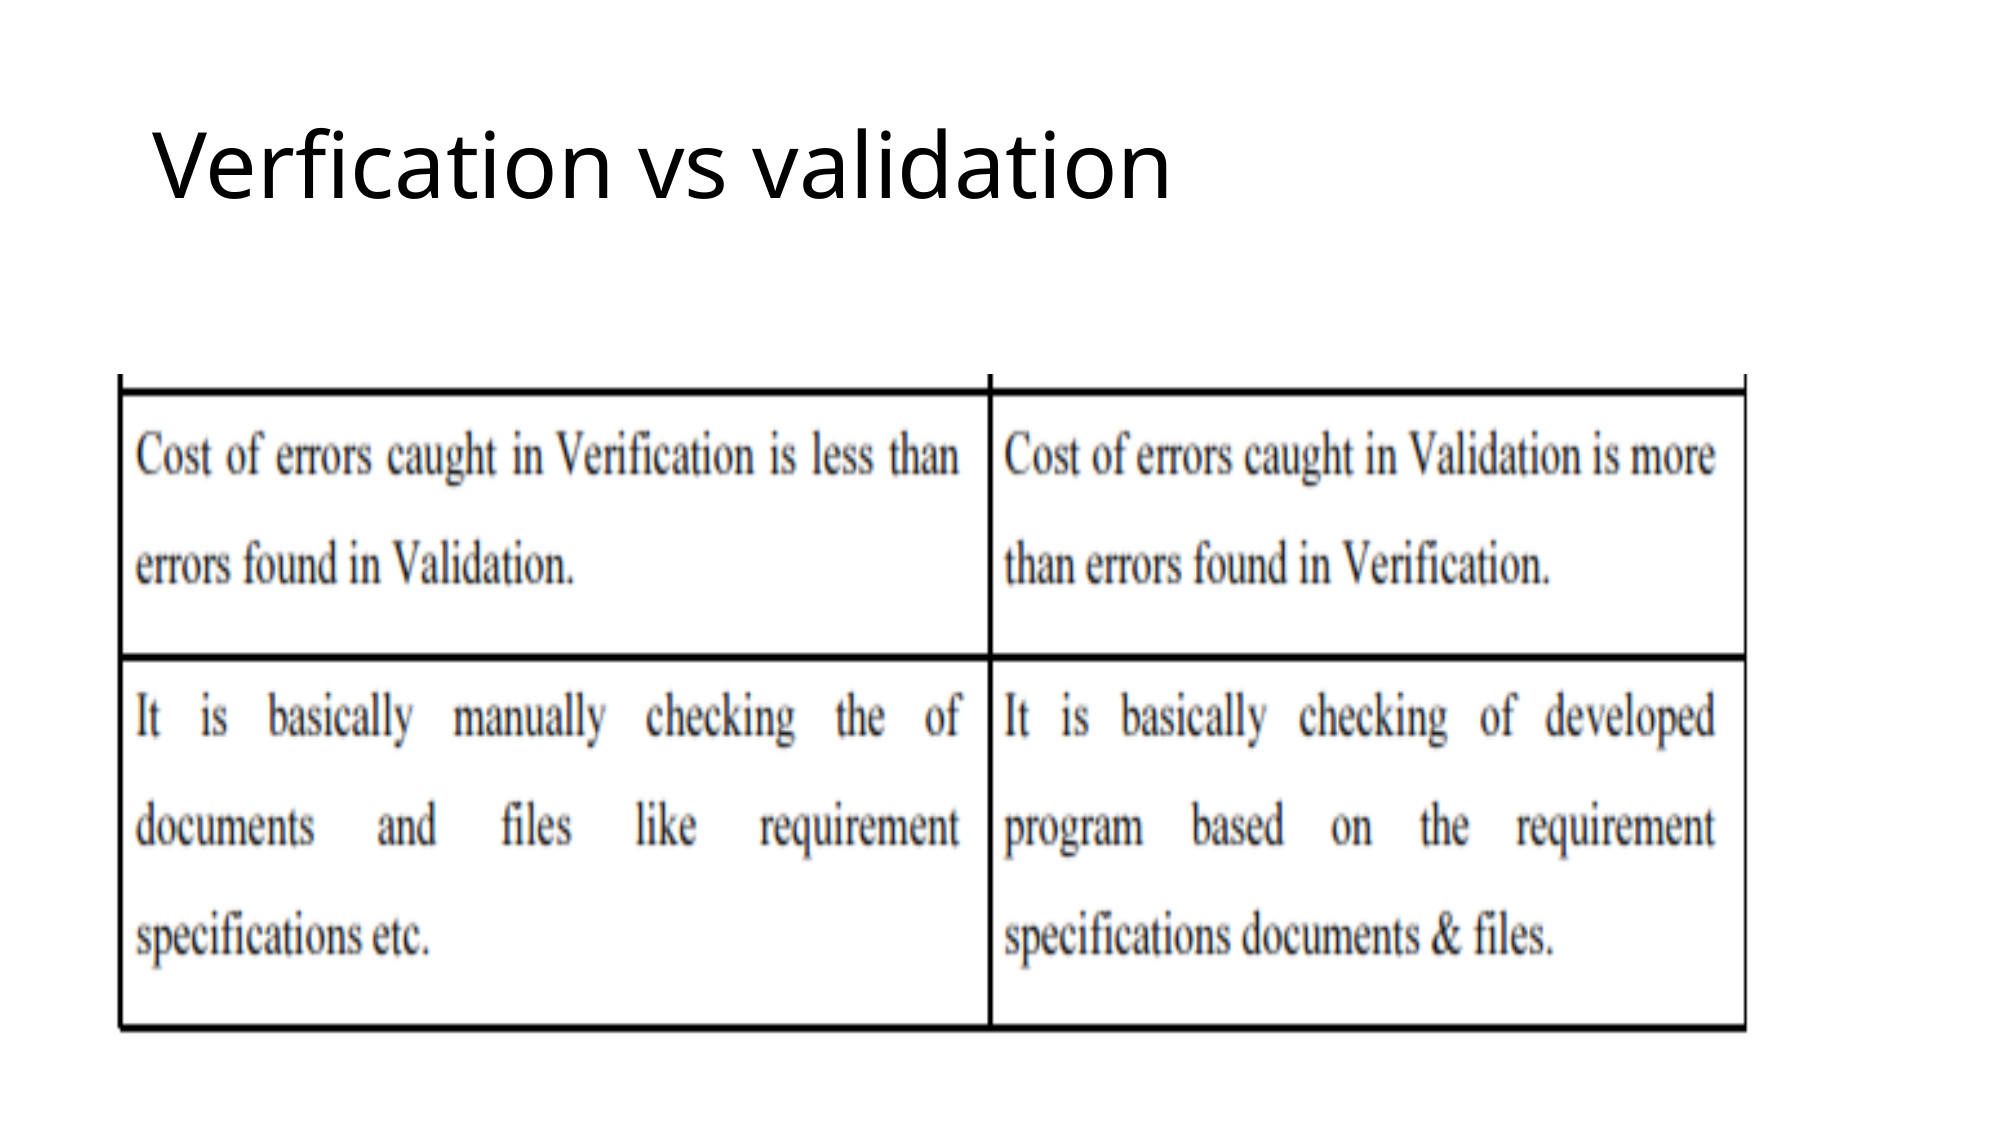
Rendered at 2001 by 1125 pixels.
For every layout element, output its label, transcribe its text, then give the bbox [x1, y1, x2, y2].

title Verfication vs validation [137, 59, 1863, 278]
picture [90, 374, 1763, 1053]
